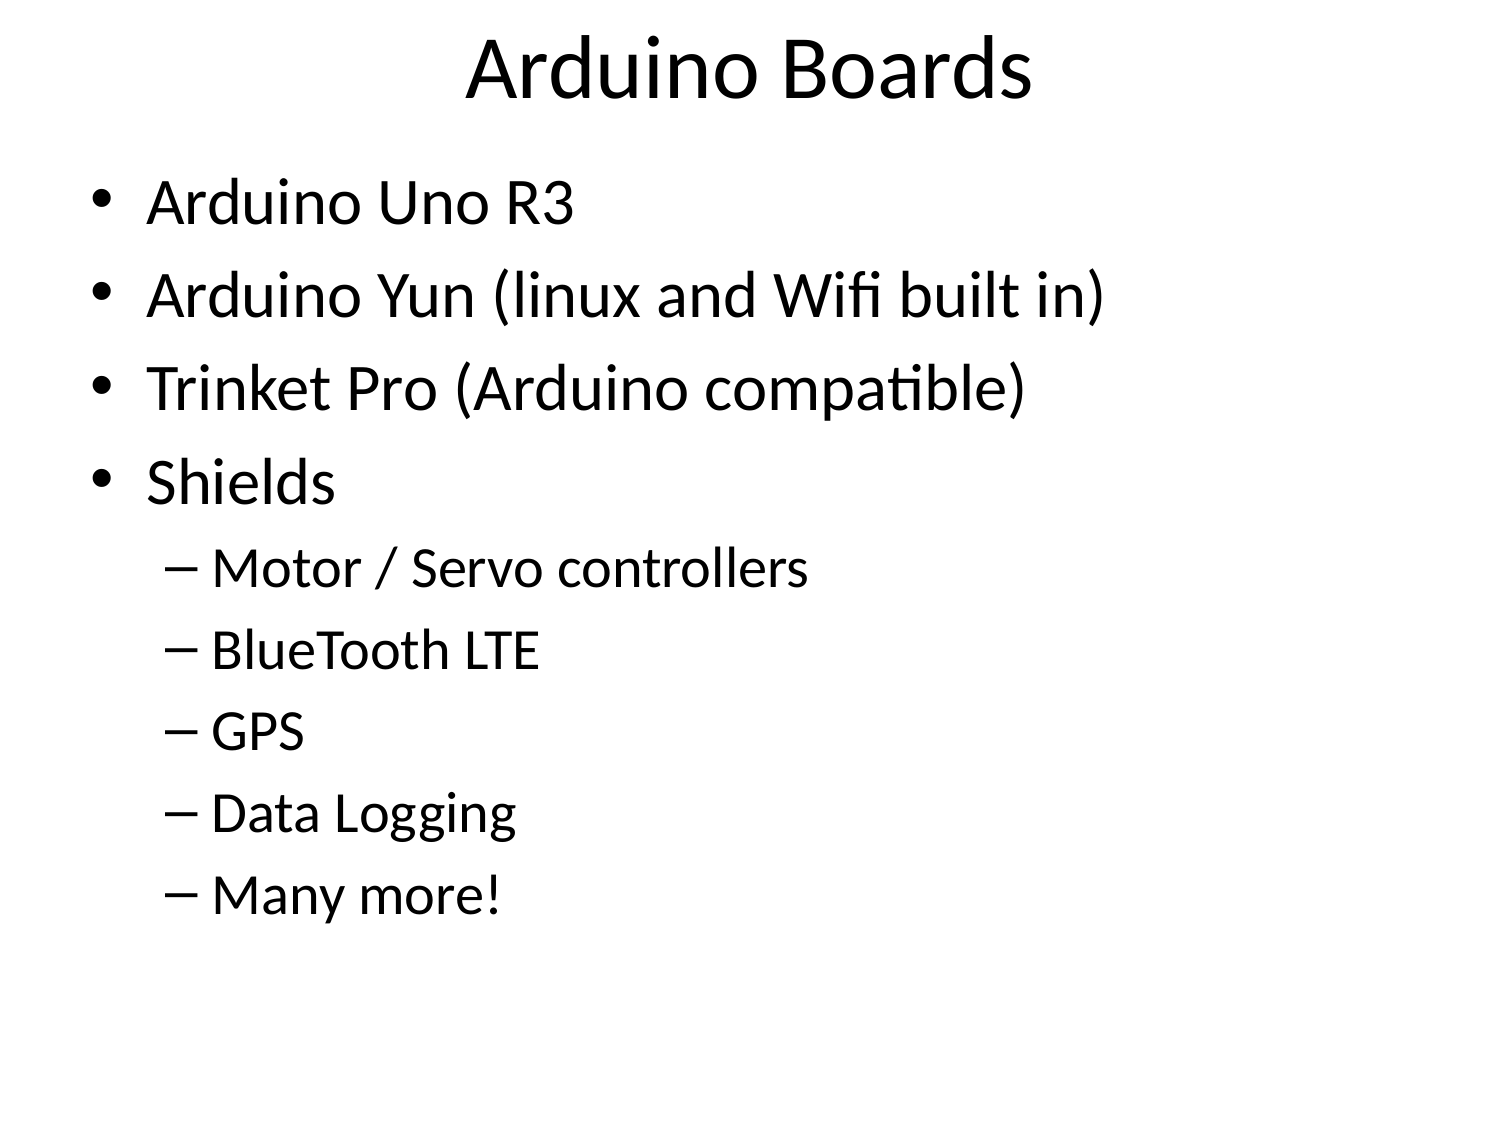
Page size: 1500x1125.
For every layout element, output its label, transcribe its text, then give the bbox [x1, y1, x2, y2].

list Arduino Uno R3 Arduino Yun (linux and Wifi built in) Trinket Pro (Arduino compatible) Shields Motor / Servo controllers BlueTooth LTE GPS Data Logging Many more! [75, 149, 1425, 1005]
title Arduino Boards [75, 0, 1425, 125]
